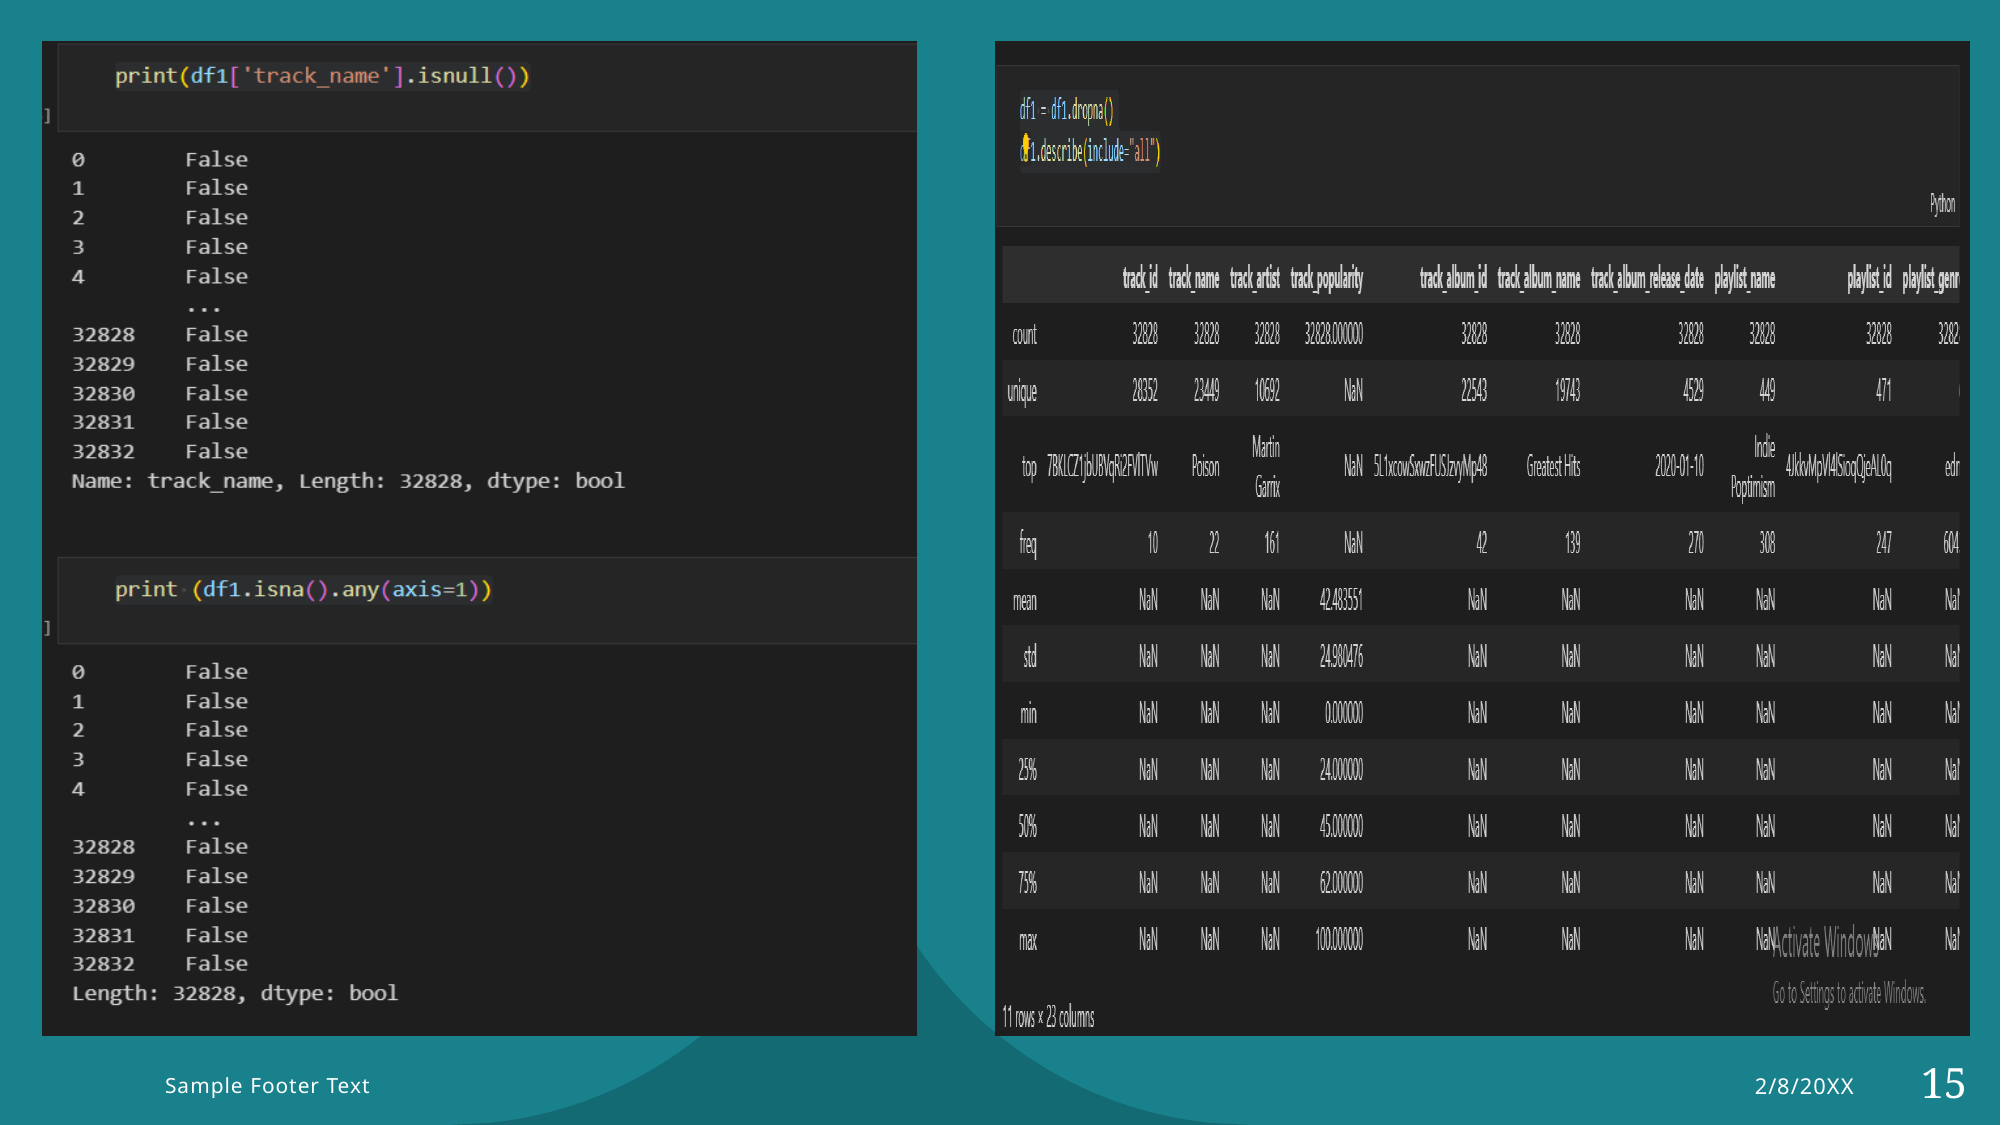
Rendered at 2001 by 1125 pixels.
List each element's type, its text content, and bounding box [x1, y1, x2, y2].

picture [995, 41, 1970, 1036]
slide_number 15 [1868, 1055, 1983, 1116]
footer Sample Footer Text [150, 1055, 713, 1116]
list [42, 41, 917, 1036]
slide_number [1479, 1055, 1868, 1116]
